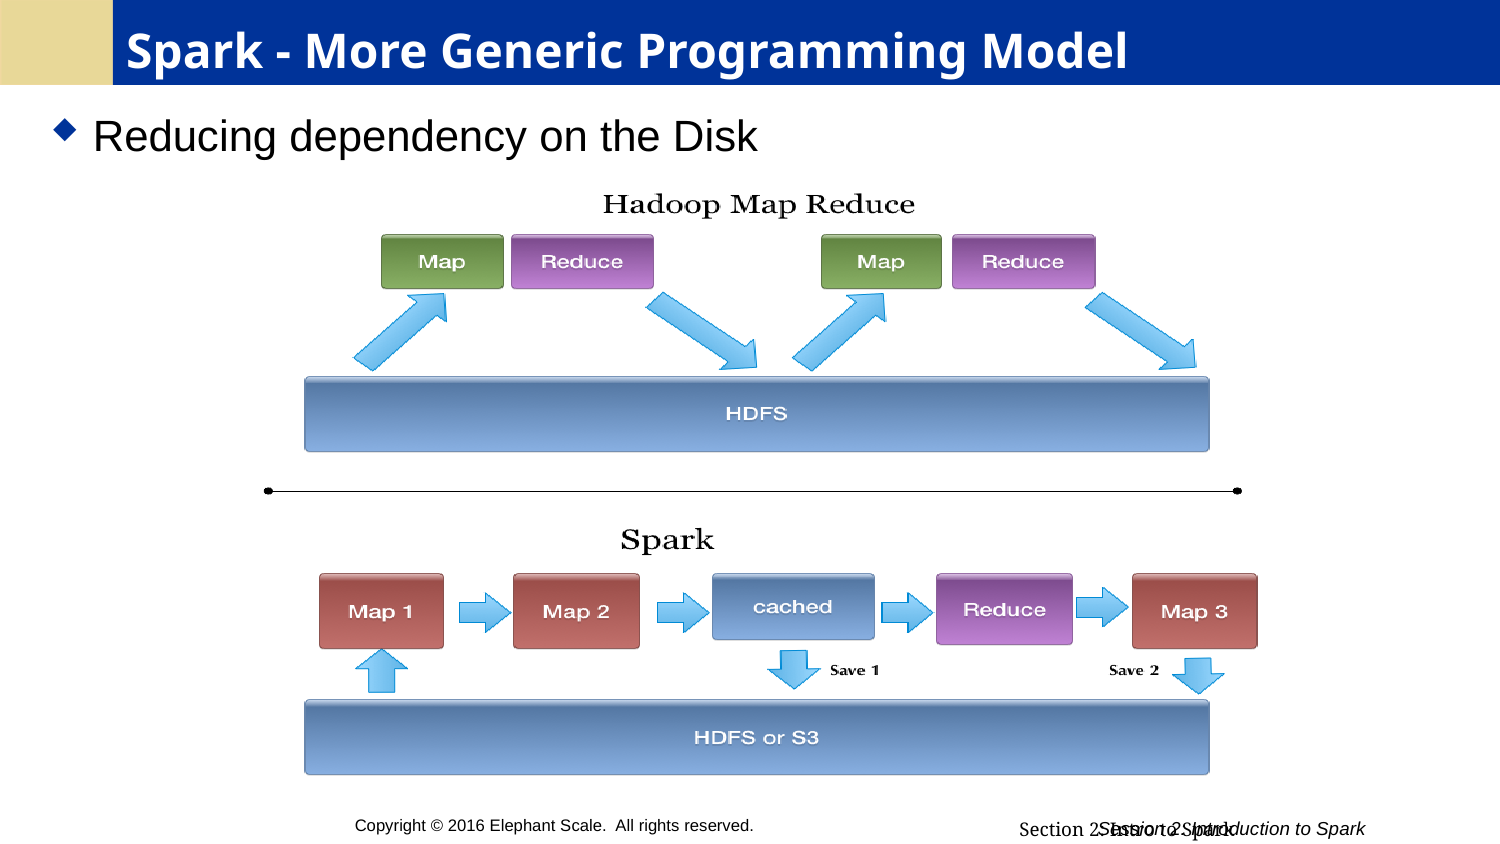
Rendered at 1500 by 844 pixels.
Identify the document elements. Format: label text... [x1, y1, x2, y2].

list Reducing dependency on the Disk [37, 100, 1463, 169]
picture [0, 0, 112, 85]
footer Copyright © 2016 Elephant Scale. All rights reserved. [200, 813, 909, 836]
text_box Session 2: Introduction to Spark [1042, 816, 1421, 843]
picture [249, 178, 1275, 788]
title Spark - More Generic Programming Model [112, 0, 1500, 86]
